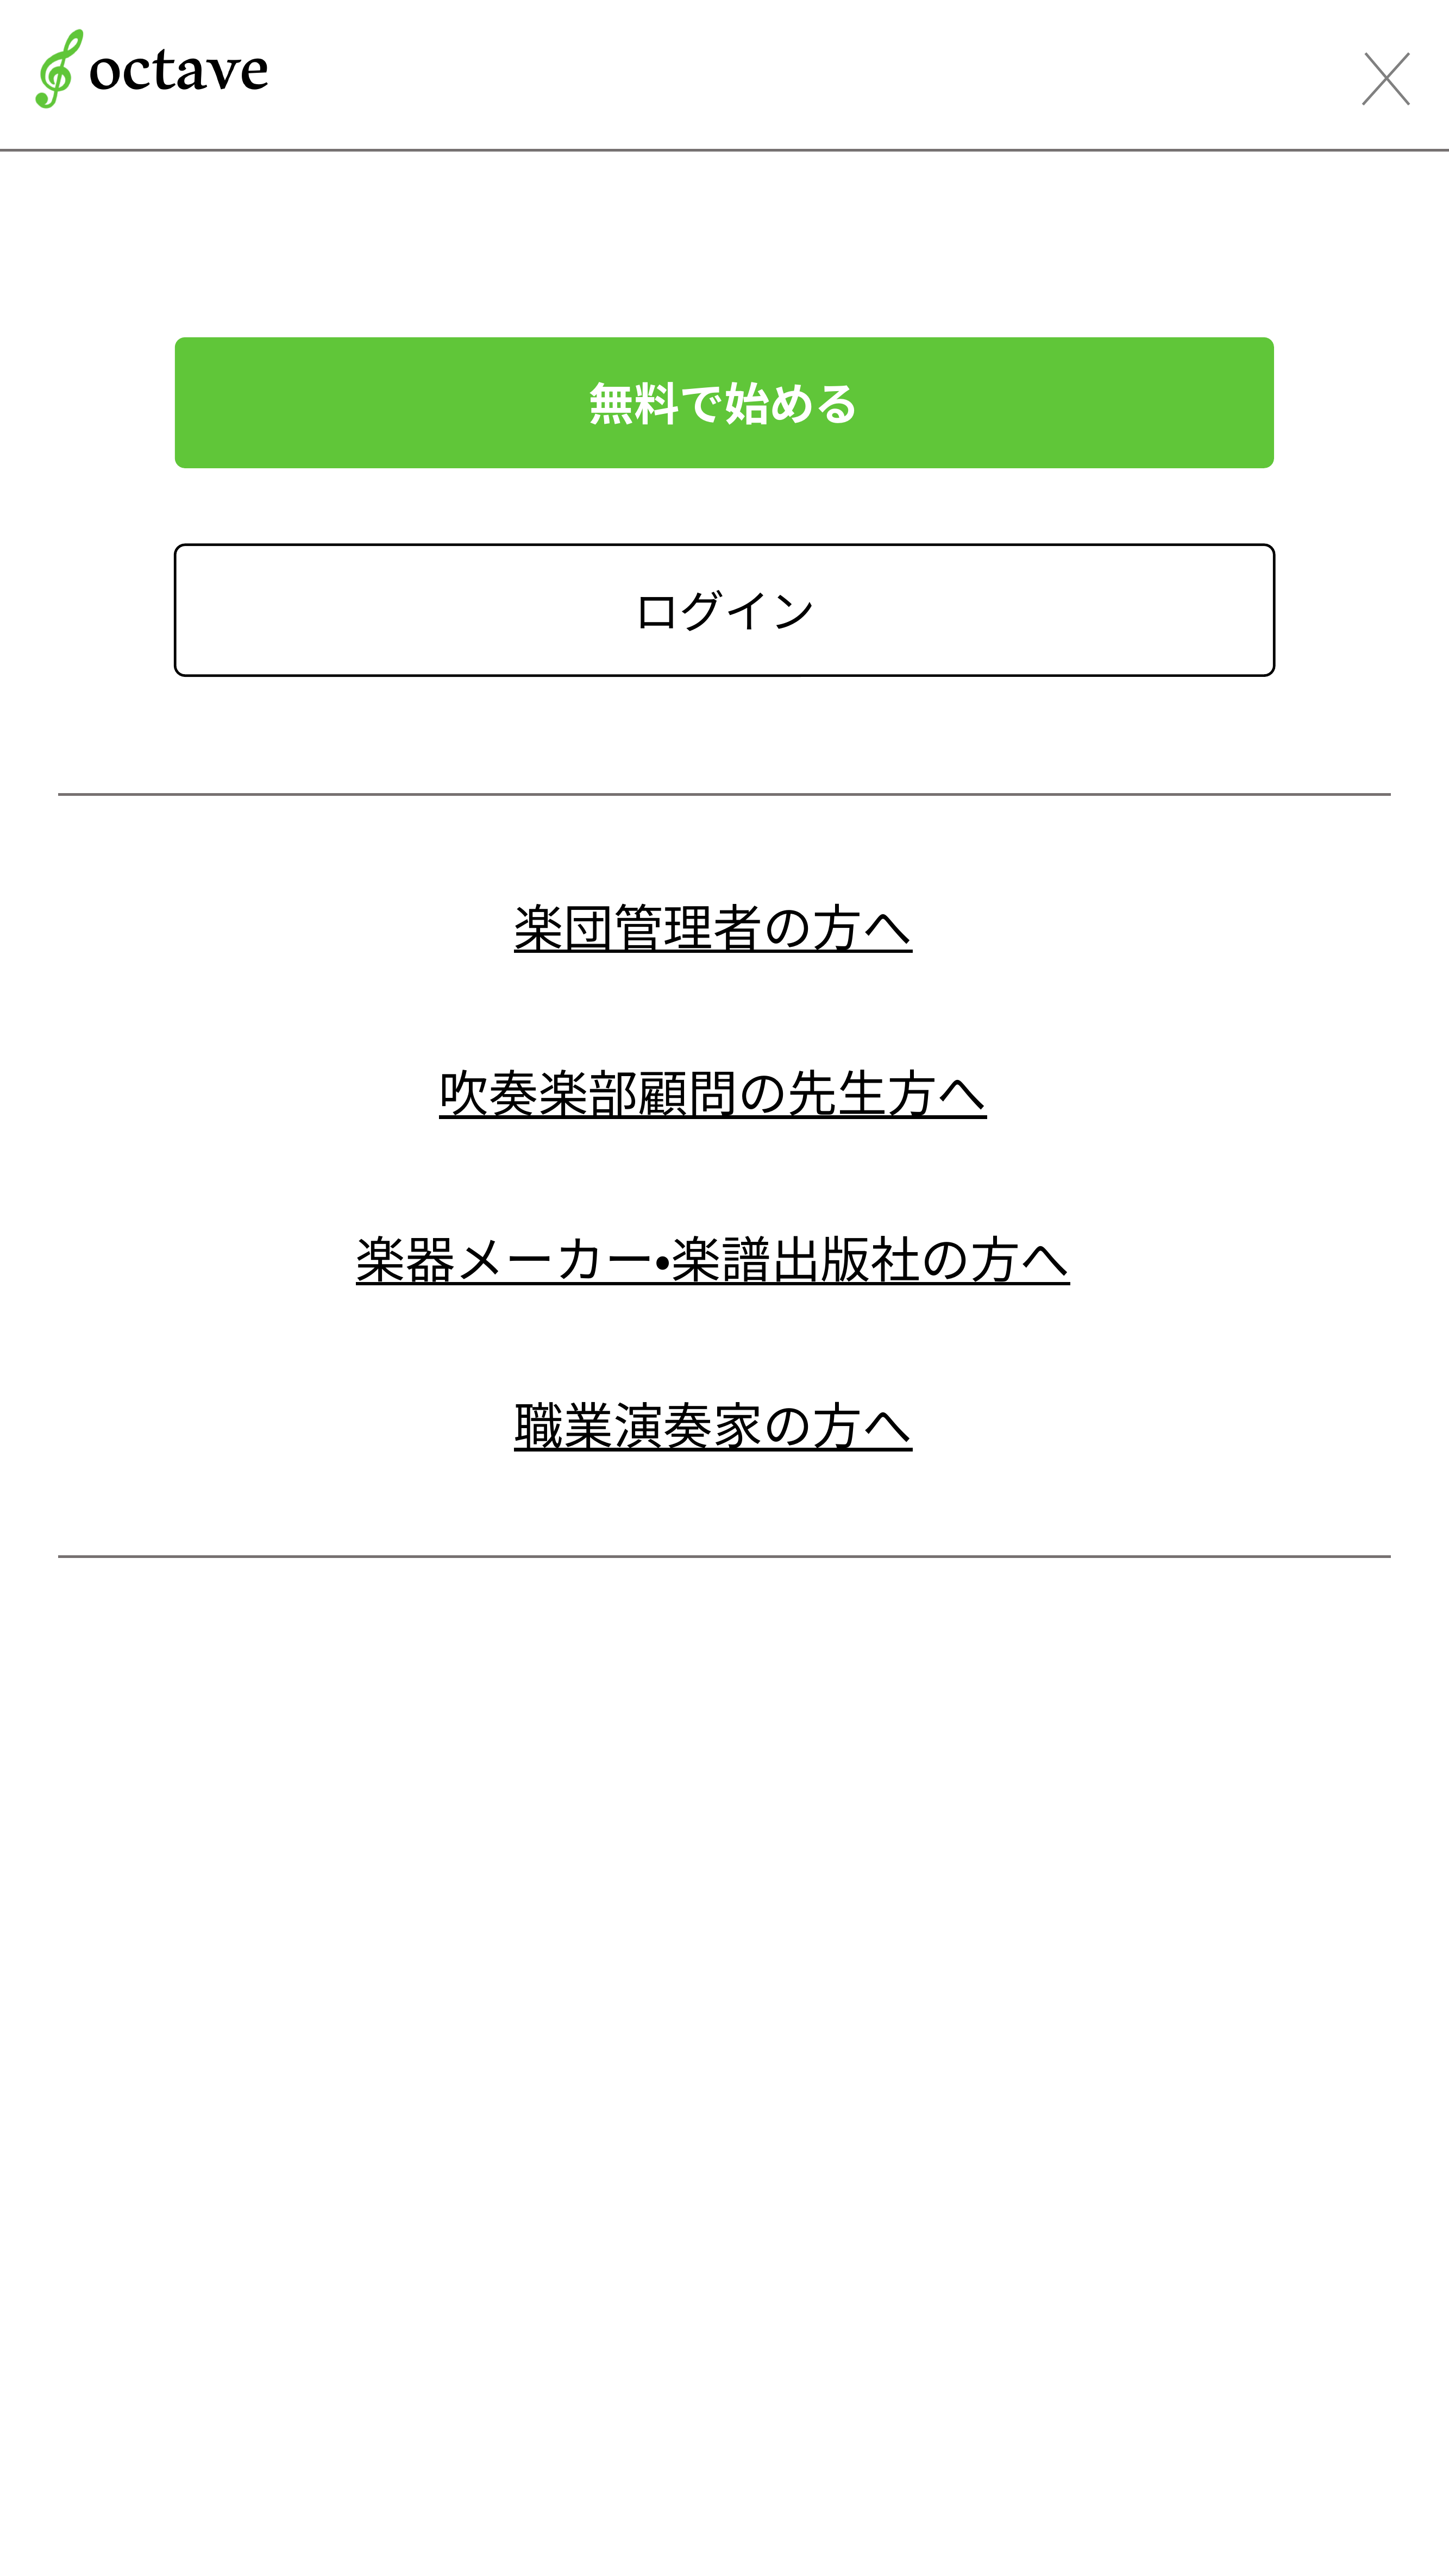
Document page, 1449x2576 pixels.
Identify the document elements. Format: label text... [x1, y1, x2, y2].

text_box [1363, 53, 1409, 105]
text_box 楽団管理者の方へ [276, 892, 1150, 960]
text_box 楽器メーカー・楽譜出版社の方へ [276, 1224, 1150, 1292]
text_box 職業演奏家の方へ [276, 1390, 1150, 1459]
picture [23, 19, 285, 117]
text_box 吹奏楽部顧問の先生方へ [276, 1058, 1150, 1126]
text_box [174, 337, 1275, 676]
